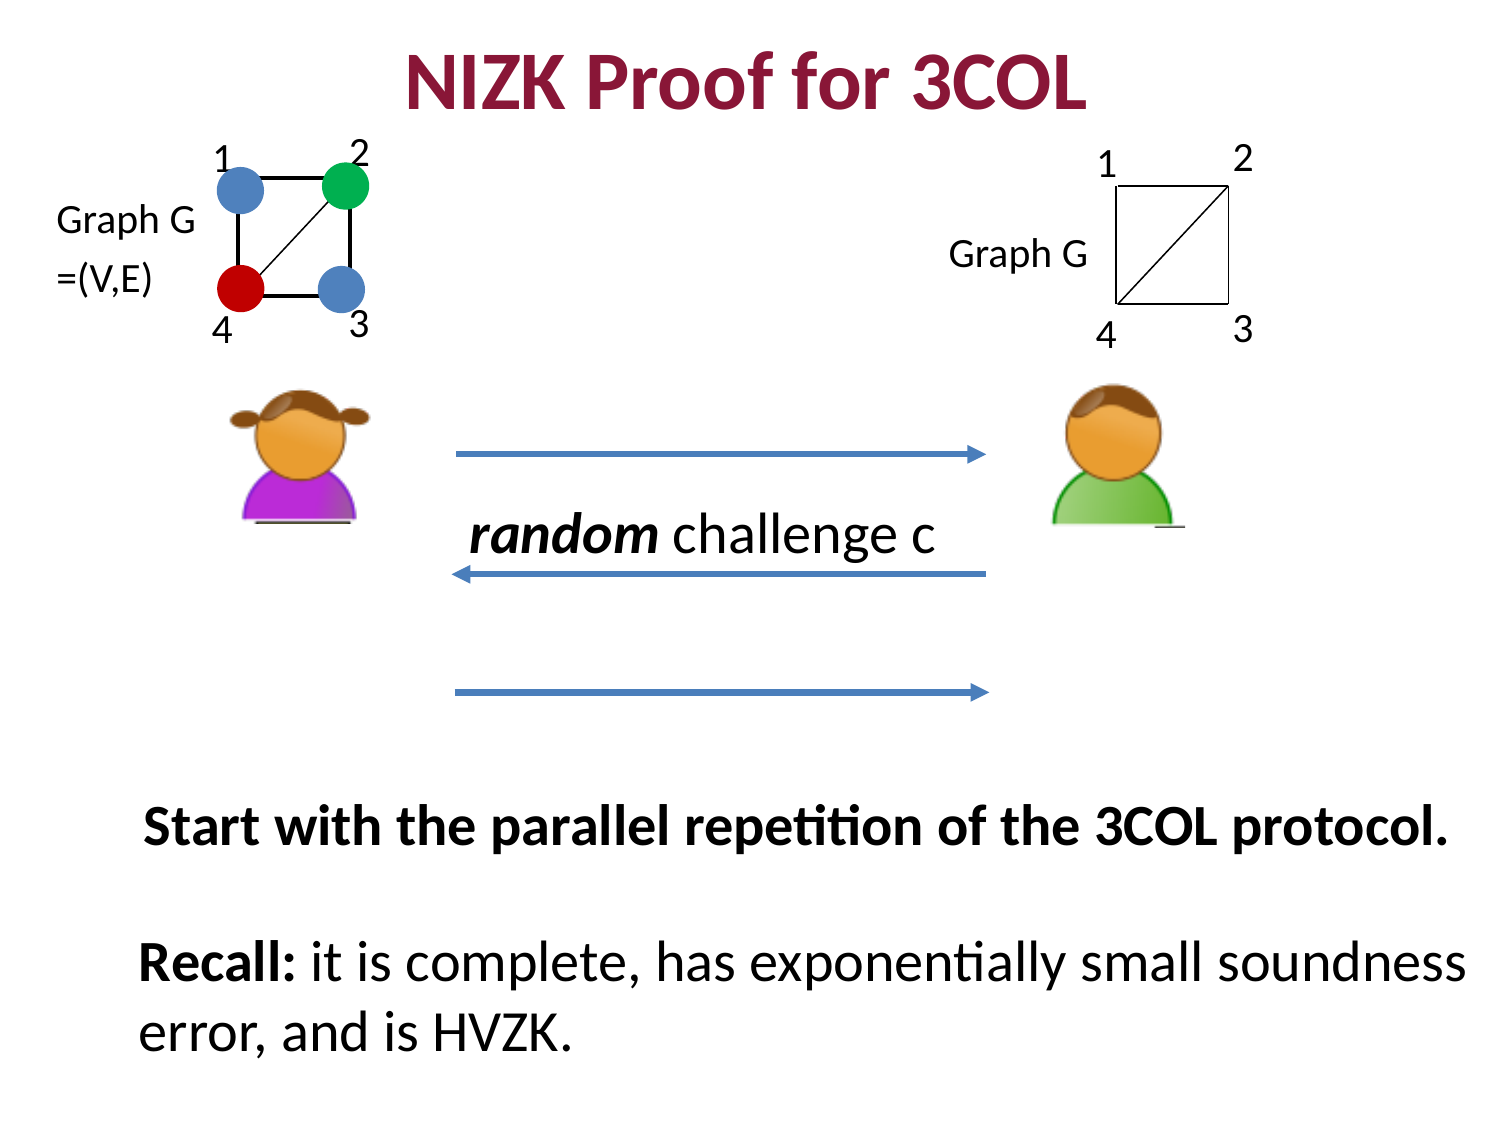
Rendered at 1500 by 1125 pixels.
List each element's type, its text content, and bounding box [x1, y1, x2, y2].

text_box NIZK Proof for 3COL [0, 19, 1495, 149]
text_box 4 [1080, 299, 1143, 378]
text_box Start with the parallel repetition of the 3COL protocol. [129, 779, 1495, 887]
text_box 1 [1081, 128, 1143, 207]
text_box Graph G =(V,E) [41, 184, 191, 307]
text_box Recall: it is complete, has exponentially small soundness error, and is HVZK. [123, 915, 1490, 1024]
picture [1045, 382, 1186, 528]
text_box random challenge c [454, 487, 990, 596]
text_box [1115, 185, 1228, 305]
text_box 3 [1217, 293, 1280, 372]
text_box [196, 117, 396, 373]
text_box Graph G [933, 218, 1110, 297]
picture [206, 377, 385, 524]
text_box 2 [1217, 122, 1280, 201]
